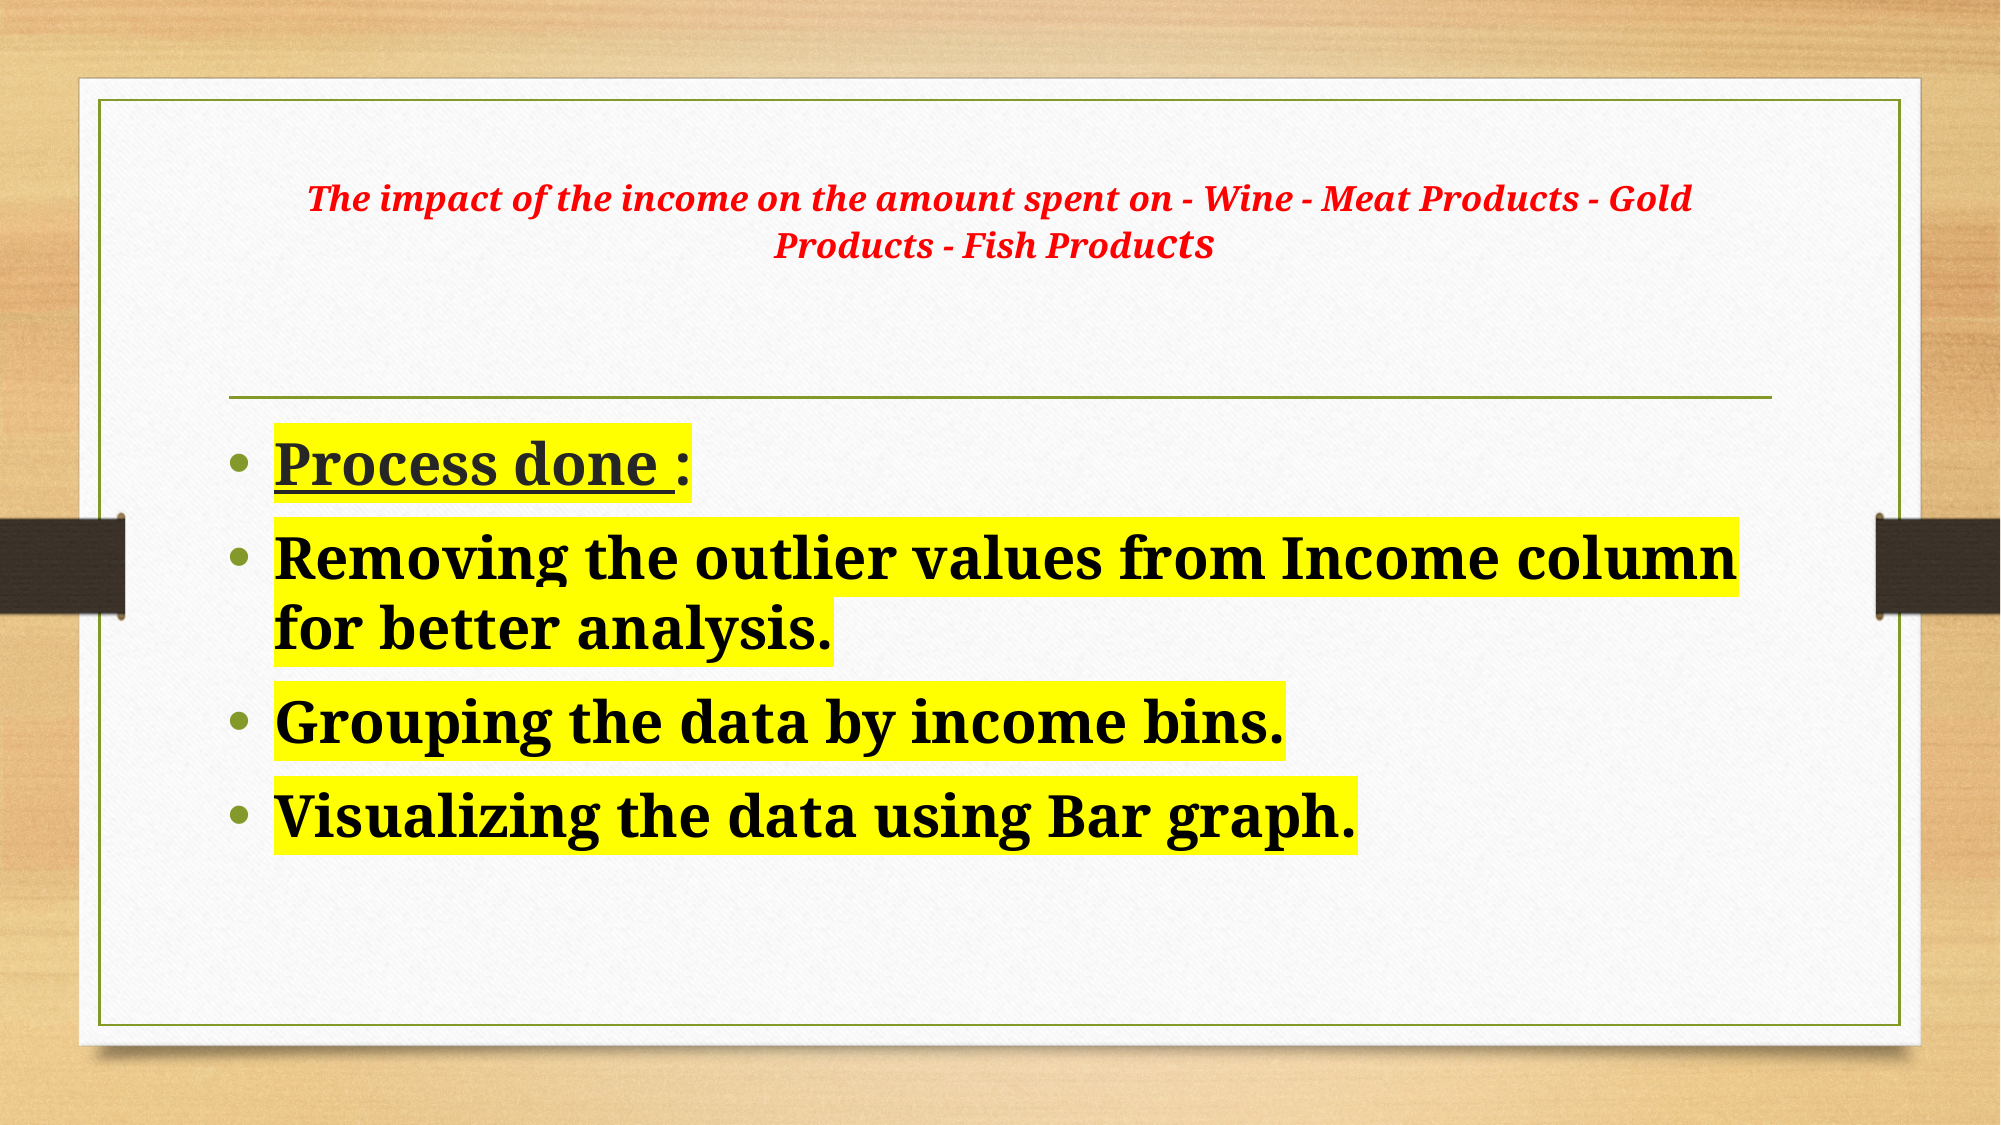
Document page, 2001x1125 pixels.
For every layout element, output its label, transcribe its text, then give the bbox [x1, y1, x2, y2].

picture [0, 0, 2001, 1125]
list Process done : Removing the outlier values from Income column for better analysis. Grouping the data by income bins. Visualizing the data using Bar graph. [212, 419, 1788, 964]
title The impact of the income on the amount spent on - Wine - Meat Products - Gold Products - Fish Products [212, 119, 1788, 334]
